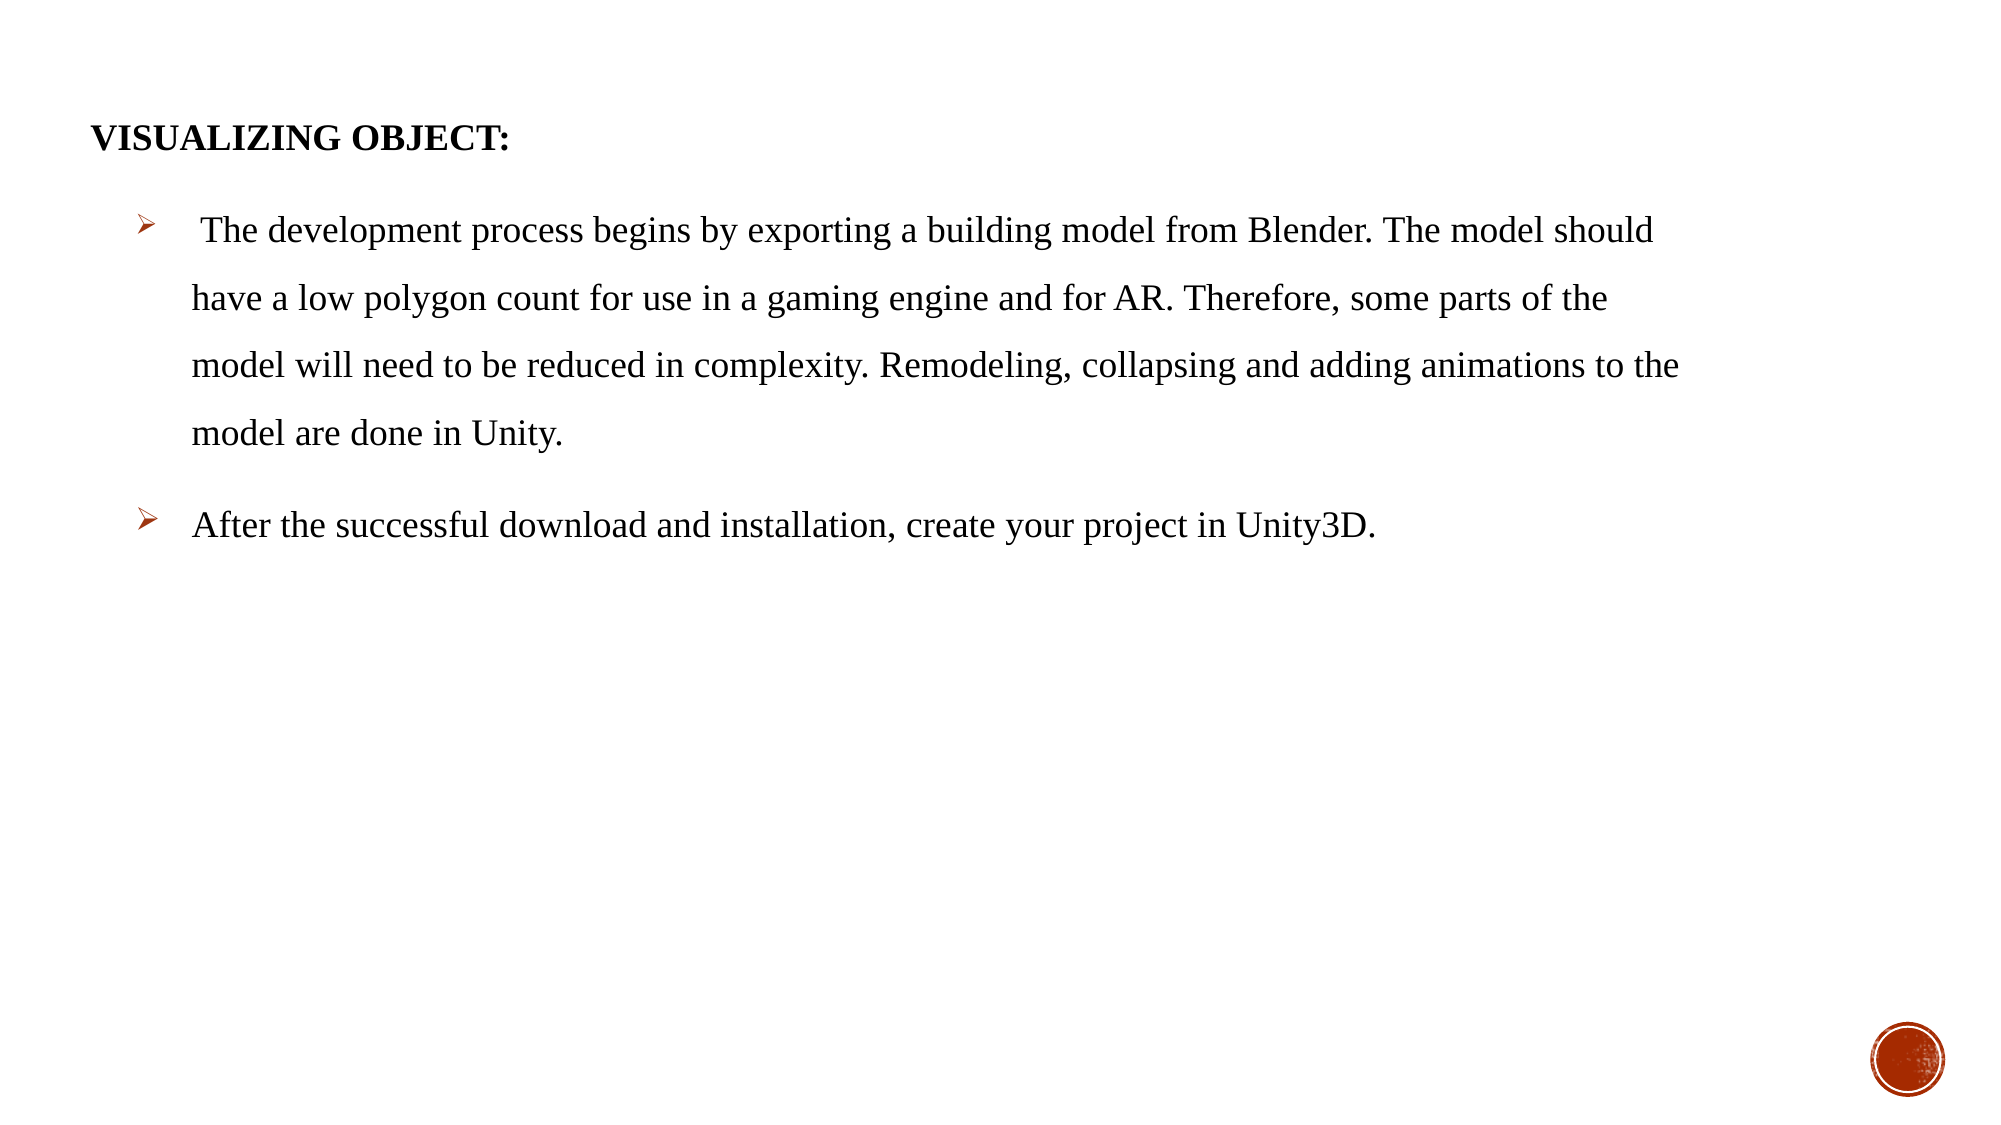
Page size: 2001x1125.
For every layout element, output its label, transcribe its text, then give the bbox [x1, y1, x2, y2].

list VISUALIZING OBJECT: The development process begins by exporting a building model from Blender. The model should have a low polygon count for use in a gaming engine and for AR. Therefore, some parts of the model will need to be reduced in complexity. Remodeling, collapsing and adding animations to the model are done in Unity. After the successful download and installation, create your project in Unity3D. [75, 102, 1726, 767]
